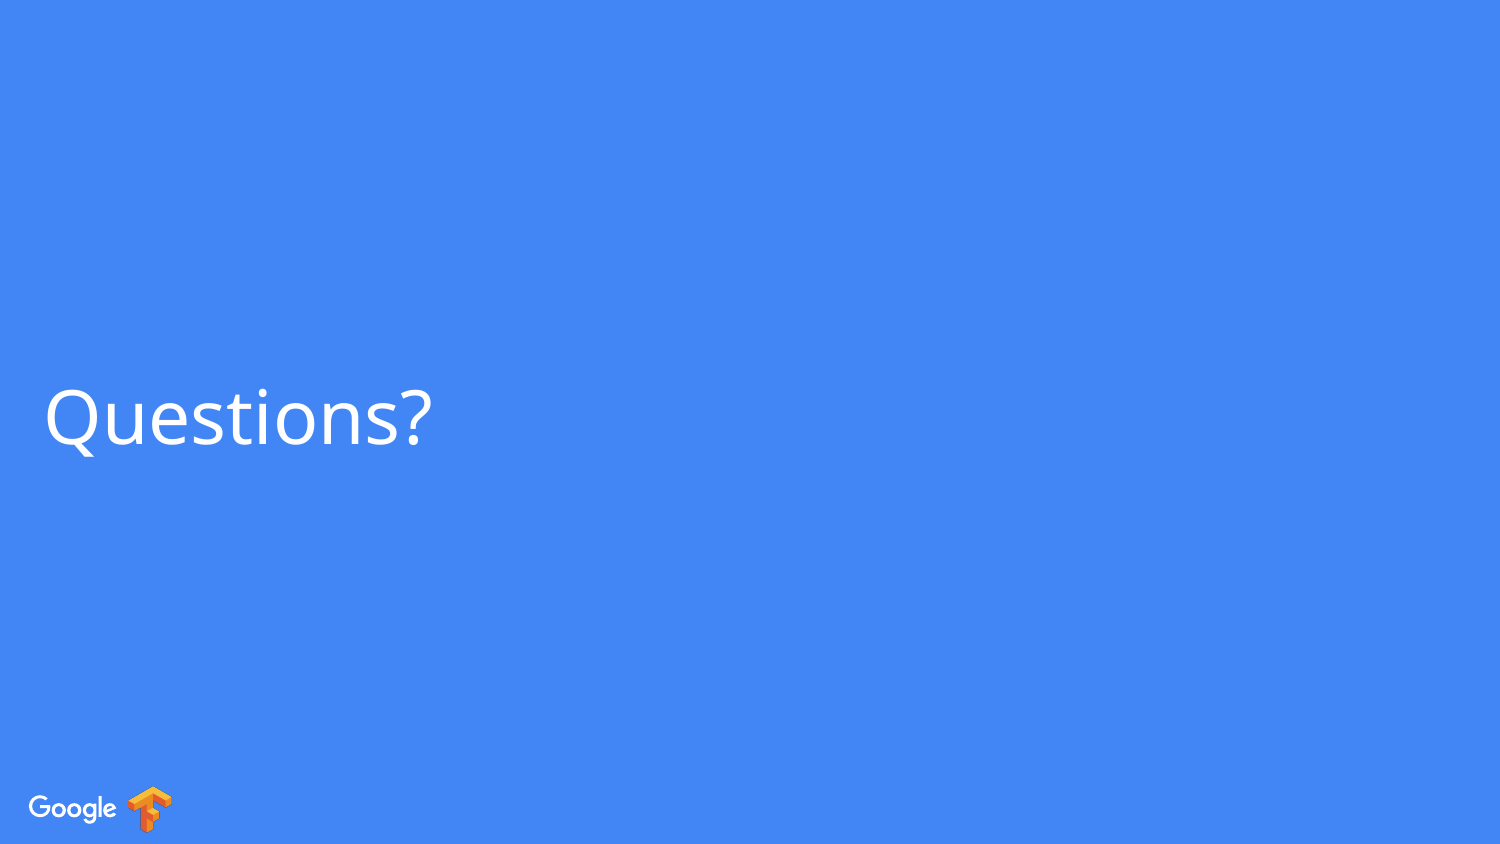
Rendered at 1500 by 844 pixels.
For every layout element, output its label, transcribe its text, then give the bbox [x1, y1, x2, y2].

title Questions? [28, 115, 1446, 714]
picture [128, 786, 172, 833]
